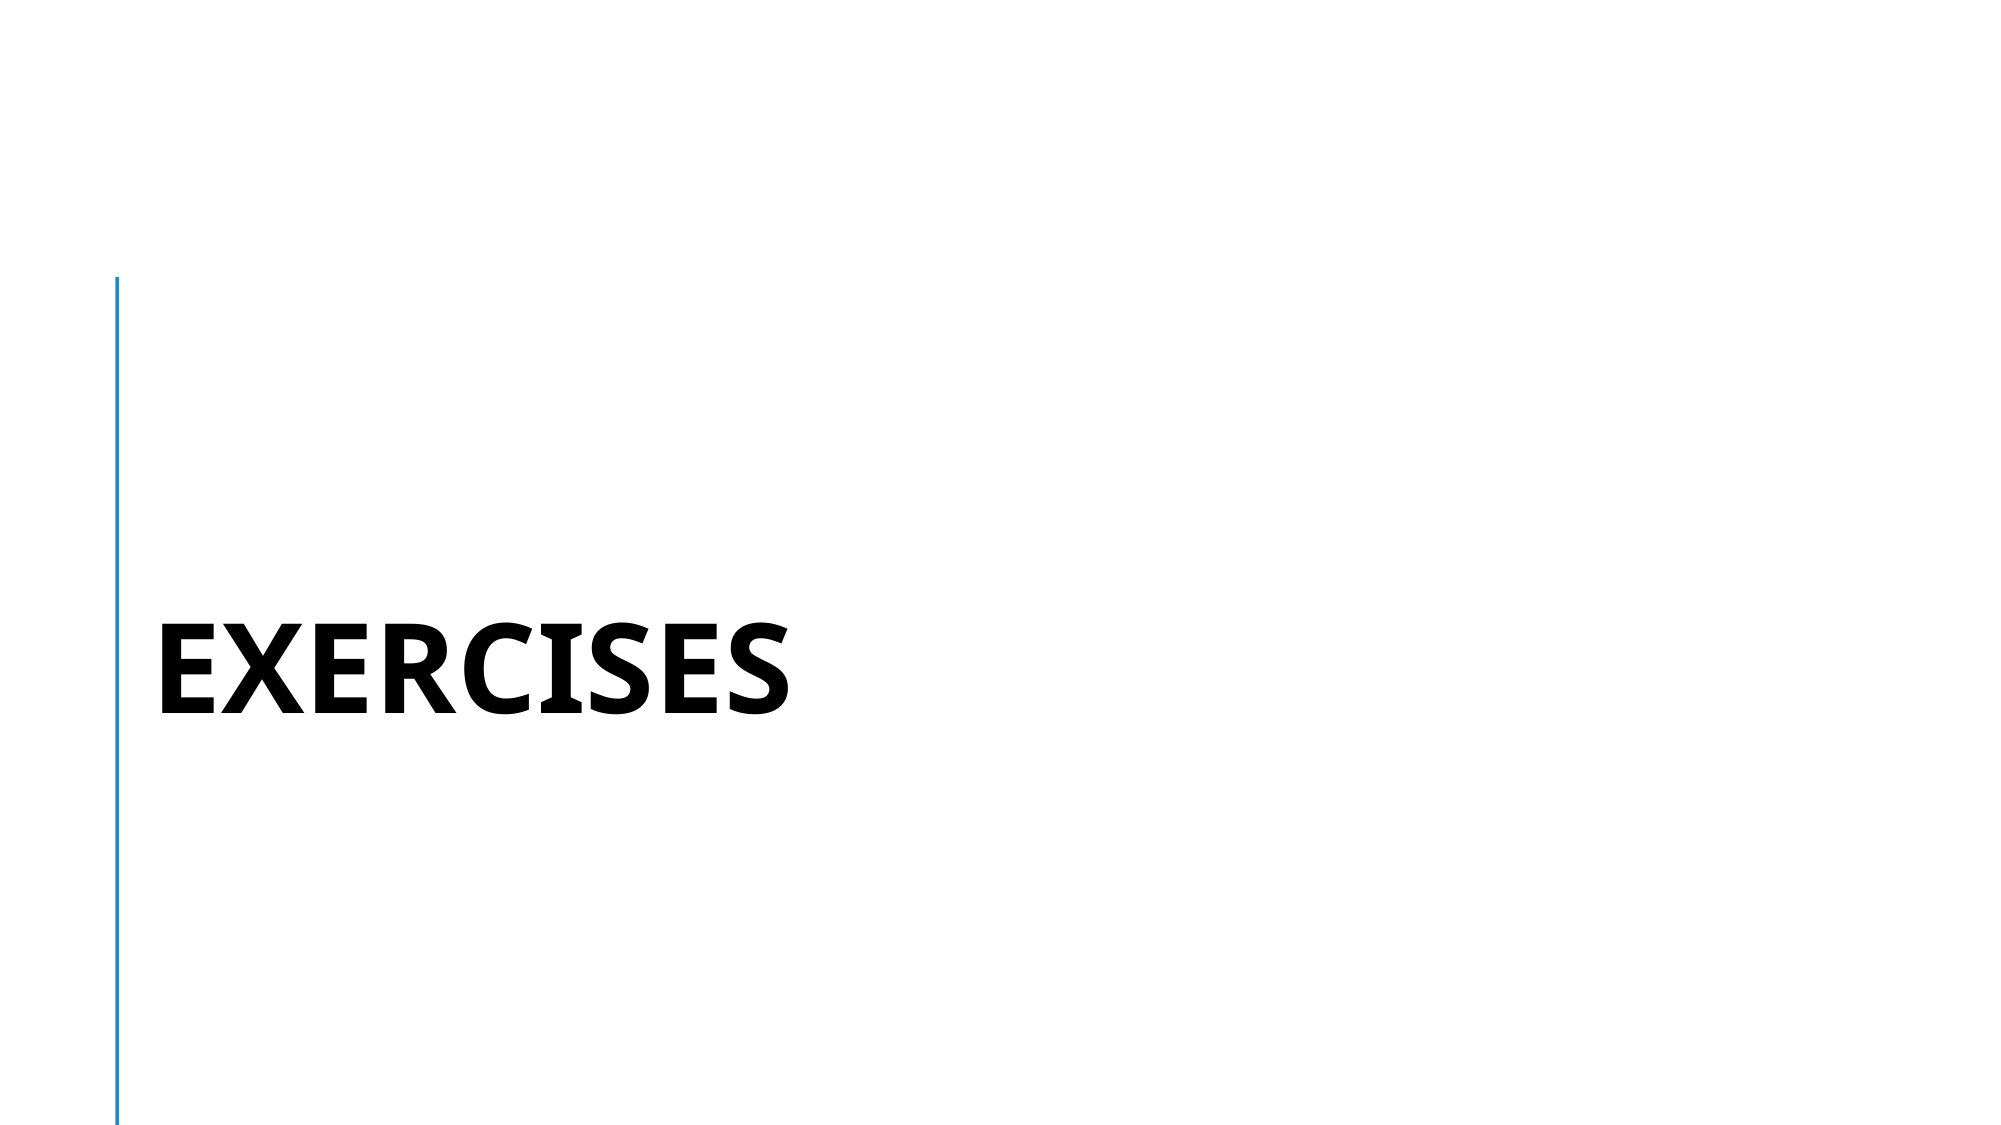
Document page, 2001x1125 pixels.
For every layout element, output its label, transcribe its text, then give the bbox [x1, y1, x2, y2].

title Exercises [136, 280, 1862, 749]
